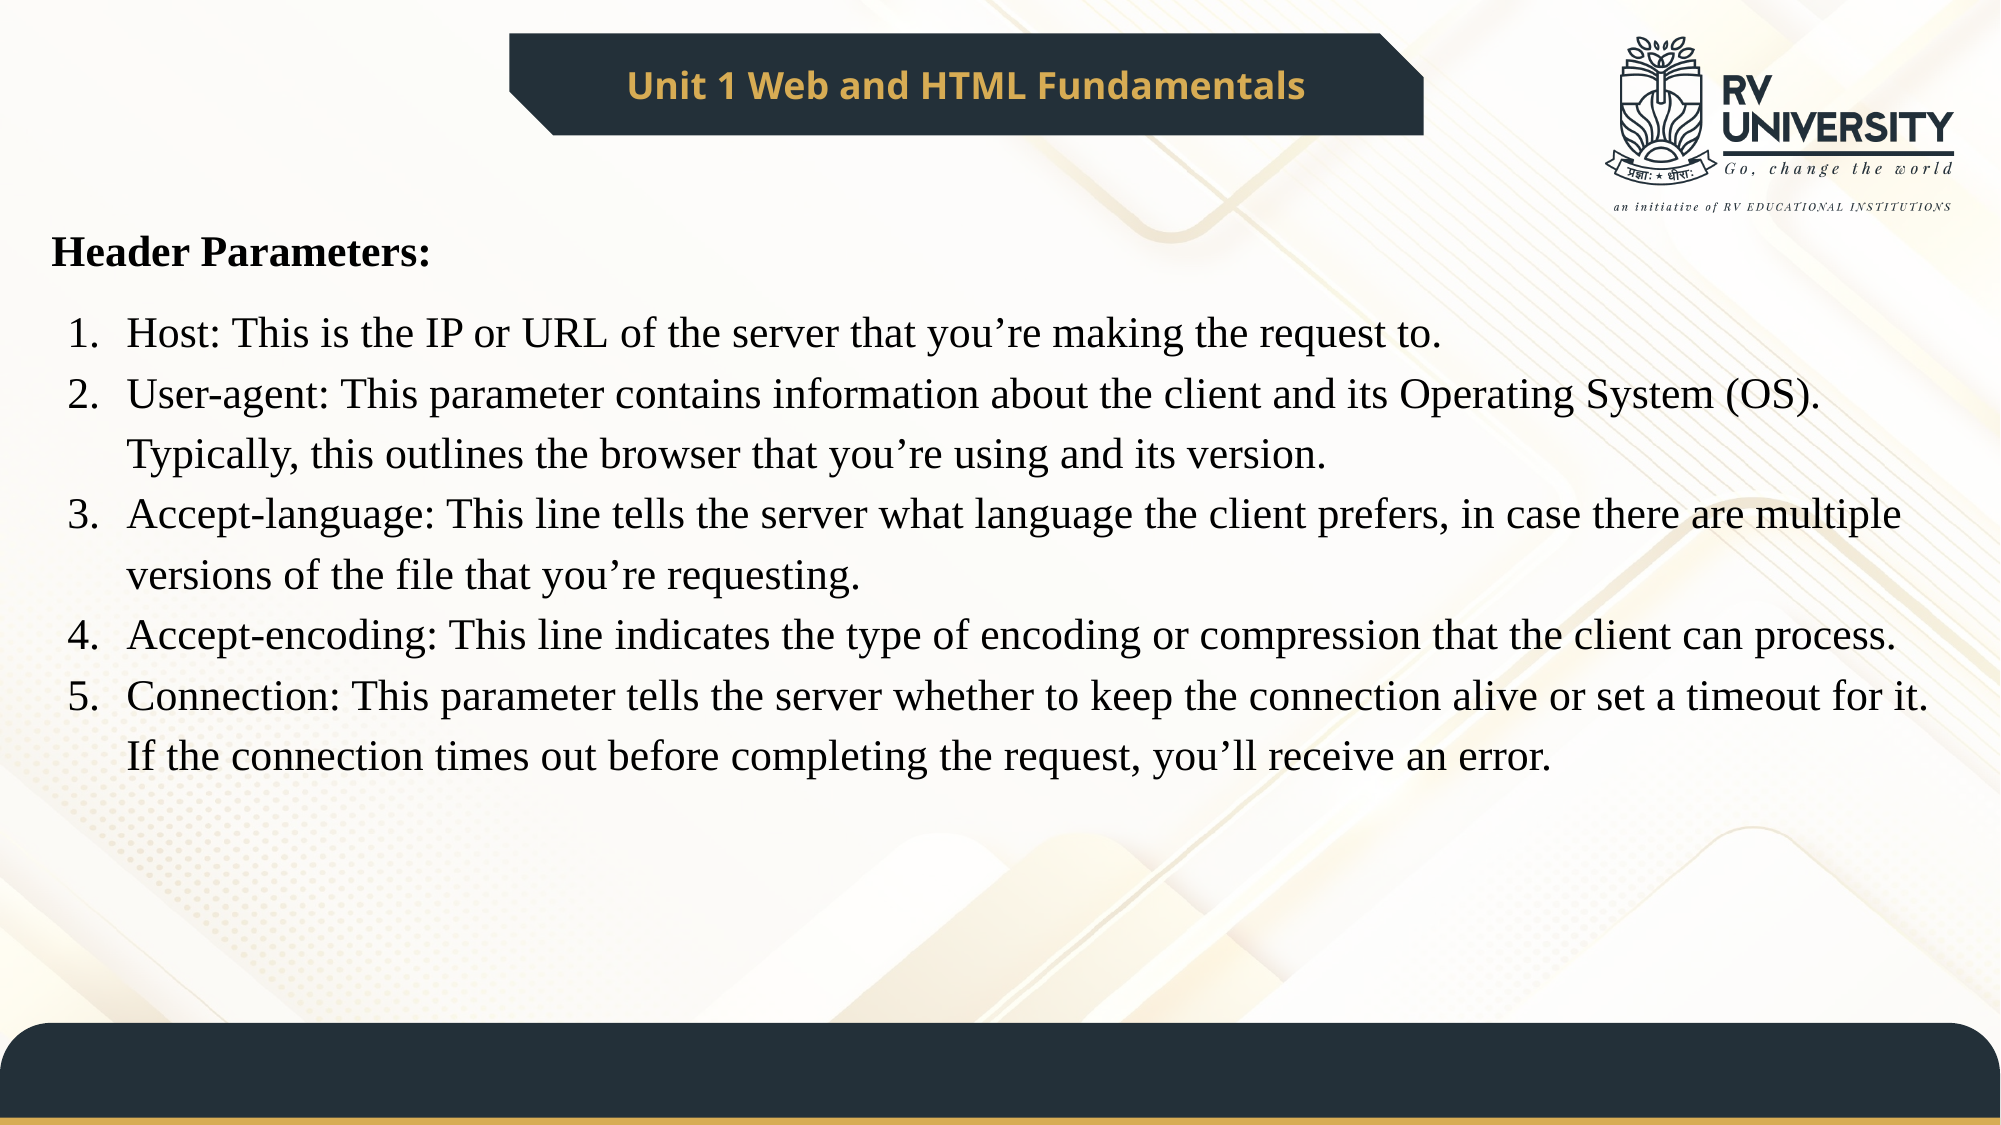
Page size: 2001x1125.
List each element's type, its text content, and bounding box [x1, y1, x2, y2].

text_box Header Parameters: Host: This is the IP or URL of the server that you’re making the request to. User-agent: This parameter contains information about the client and its Operating System (OS). Typically, this outlines the browser that you’re using and its version. Accept-language: This line tells the server what language the client prefers, in case there are multiple versions of the file that you’re requesting. Accept-encoding: This line indicates the type of encoding or compression that the client can process. Connection: This parameter tells the server whether to keep the connection alive or set a timeout for it. If the connection times out before completing the request, you’ll receive an error. [36, 200, 1980, 794]
picture [1558, 0, 2000, 248]
text_box Unit 1 Web and HTML Fundamentals [509, 33, 1424, 136]
